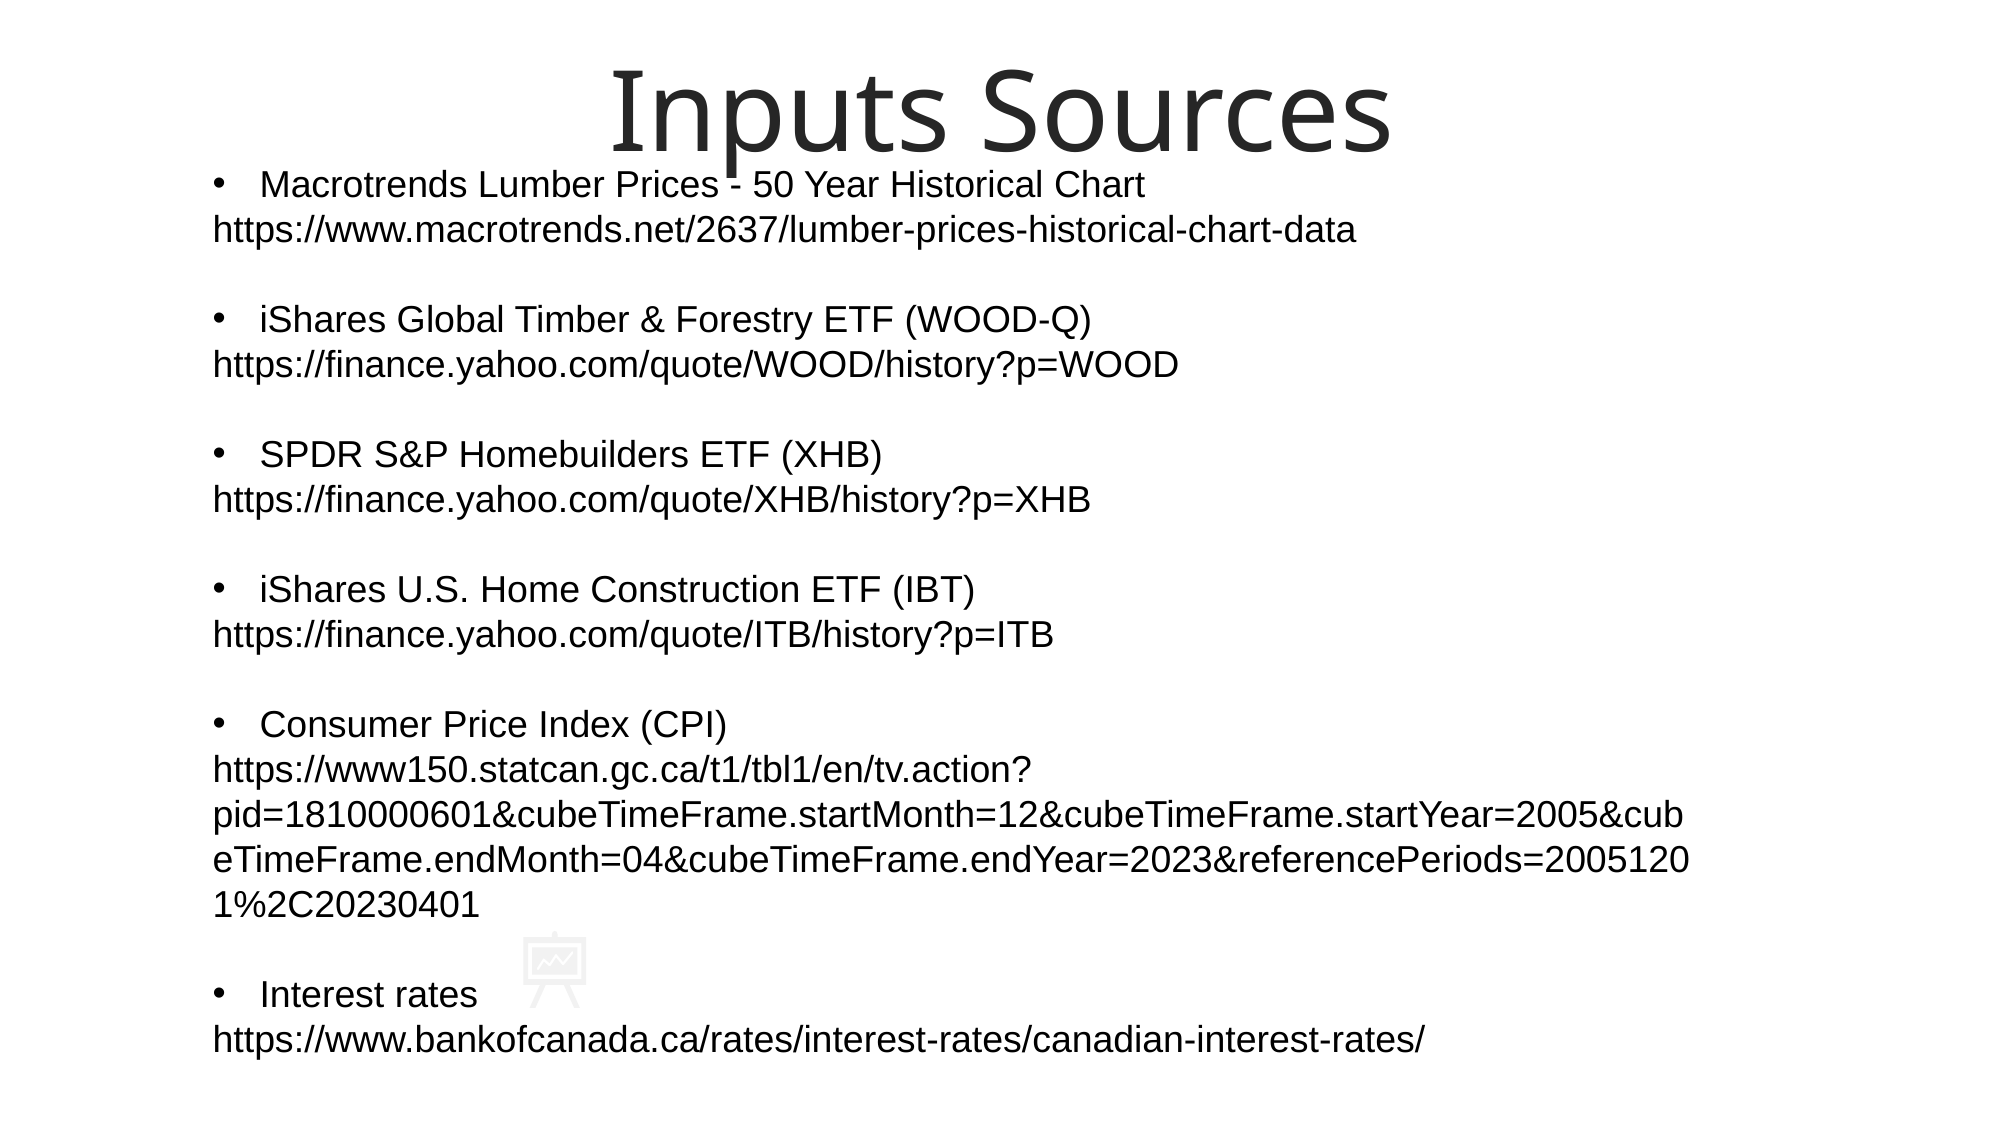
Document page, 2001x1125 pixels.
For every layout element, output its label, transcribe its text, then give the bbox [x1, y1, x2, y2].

list Inputs Sources [53, 55, 1952, 175]
text_box Macrotrends Lumber Prices - 50 Year Historical Chart https://www.macrotrends.net/2637/lumber-prices-historical-chart-data iShares Global Timber & Forestry ETF (WOOD-Q) https://finance.yahoo.com/quote/WOOD/history?p=WOOD ta SPDR S&P Homebuilders ETF (XHB) https://finance.yahoo.com/quote/XHB/history?p=XHB iShares U.S. Home Construction ETF (IBT) https://finance.yahoo.com/quote/ITB/history?p=ITB Consumer Price Index (CPI) https://www150.statcan.gc.ca/t1/tbl1/en/tv.action?pid=1810000601&cubeTimeFrame.startMonth=12&cubeTimeFrame.startYear=2005&cubeTimeFrame.endMonth=04&cubeTimeFrame.endYear=2023&referencePeriods=20051201%2C20230401 Interest rates https://www.bankofcanada.ca/rates/interest-rates/canadian-interest-rates/ ps://finance.yahoo.com/quote/WOOD/history?p=WOOD [198, 152, 1707, 1113]
